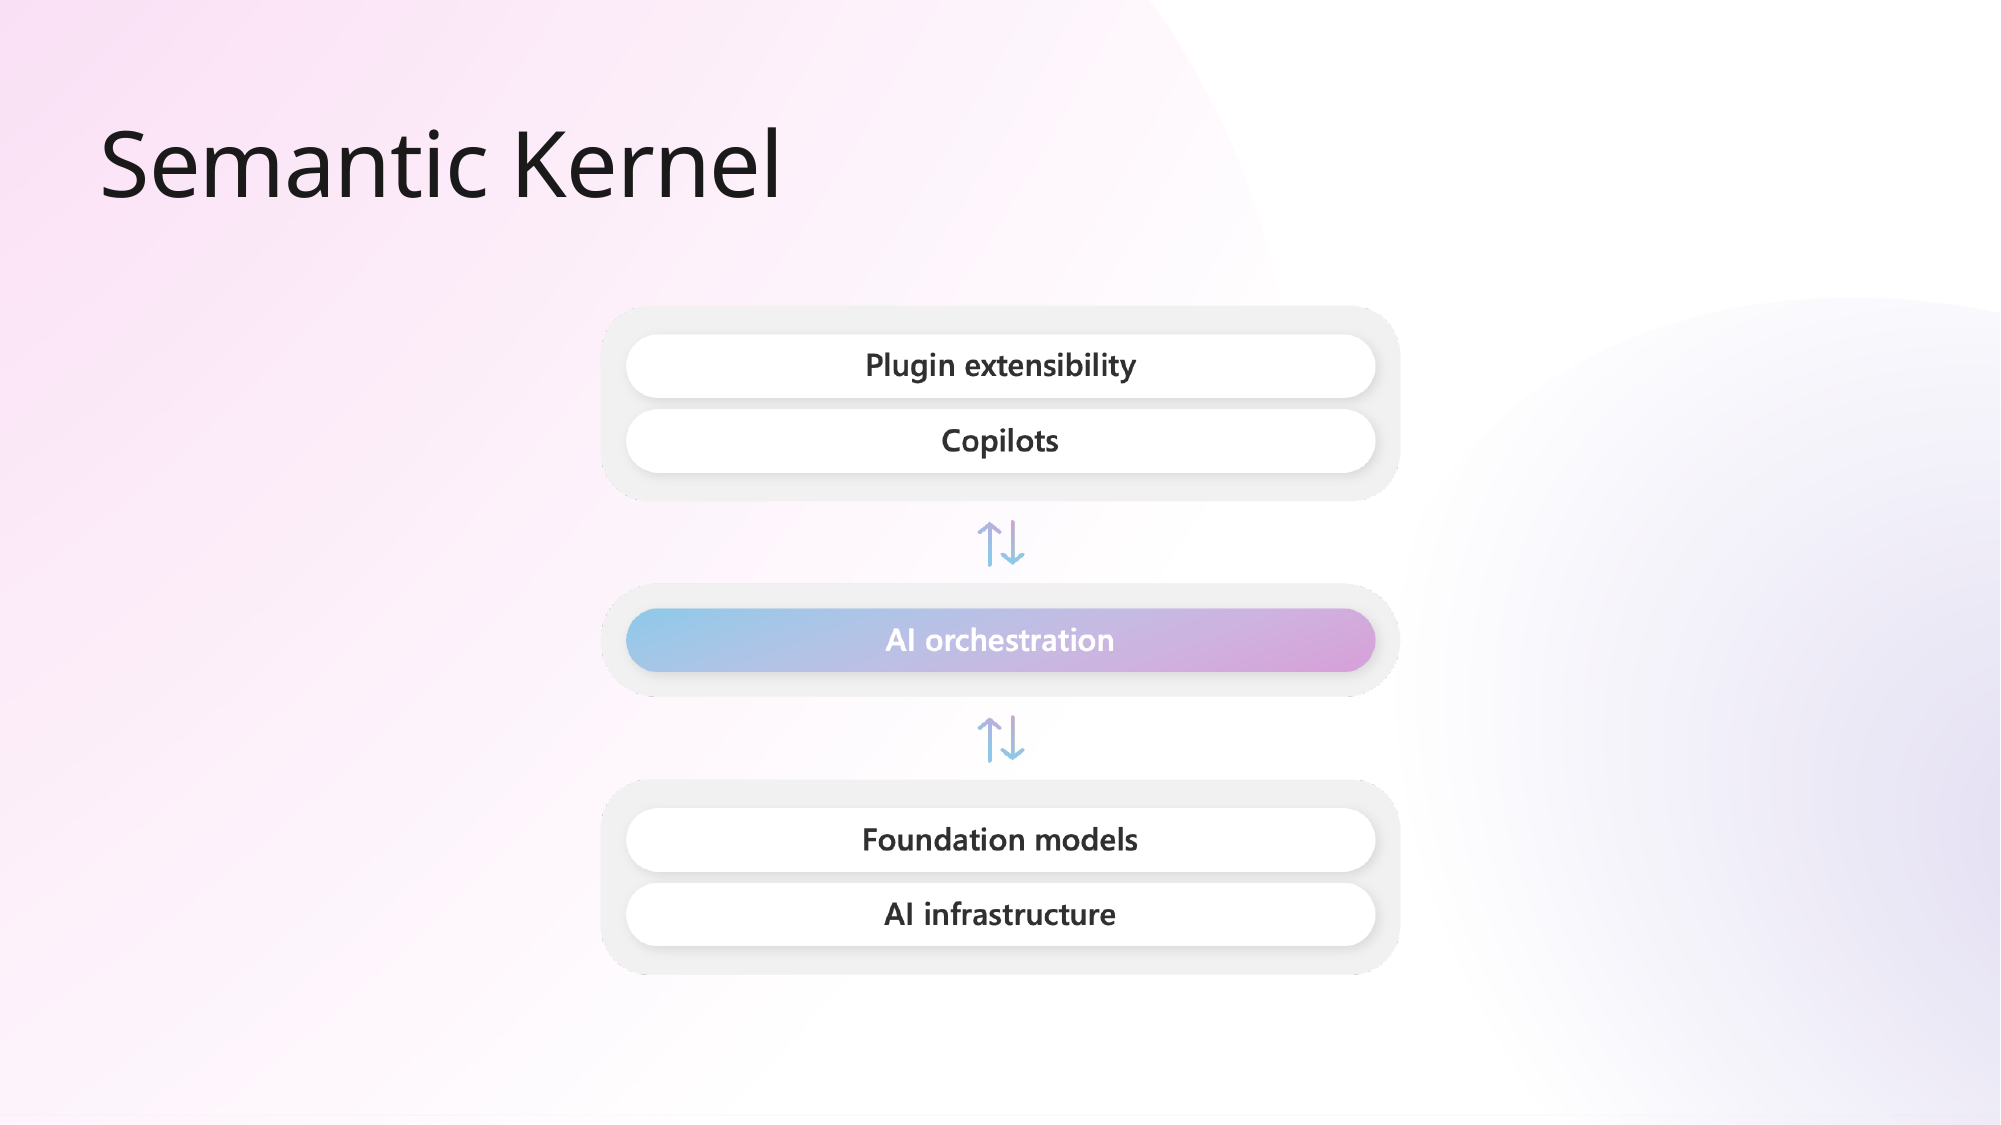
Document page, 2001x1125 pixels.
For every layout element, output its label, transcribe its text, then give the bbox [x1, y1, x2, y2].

picture [0, 0, 2001, 1125]
title Semantic Kernel [99, 99, 1900, 235]
